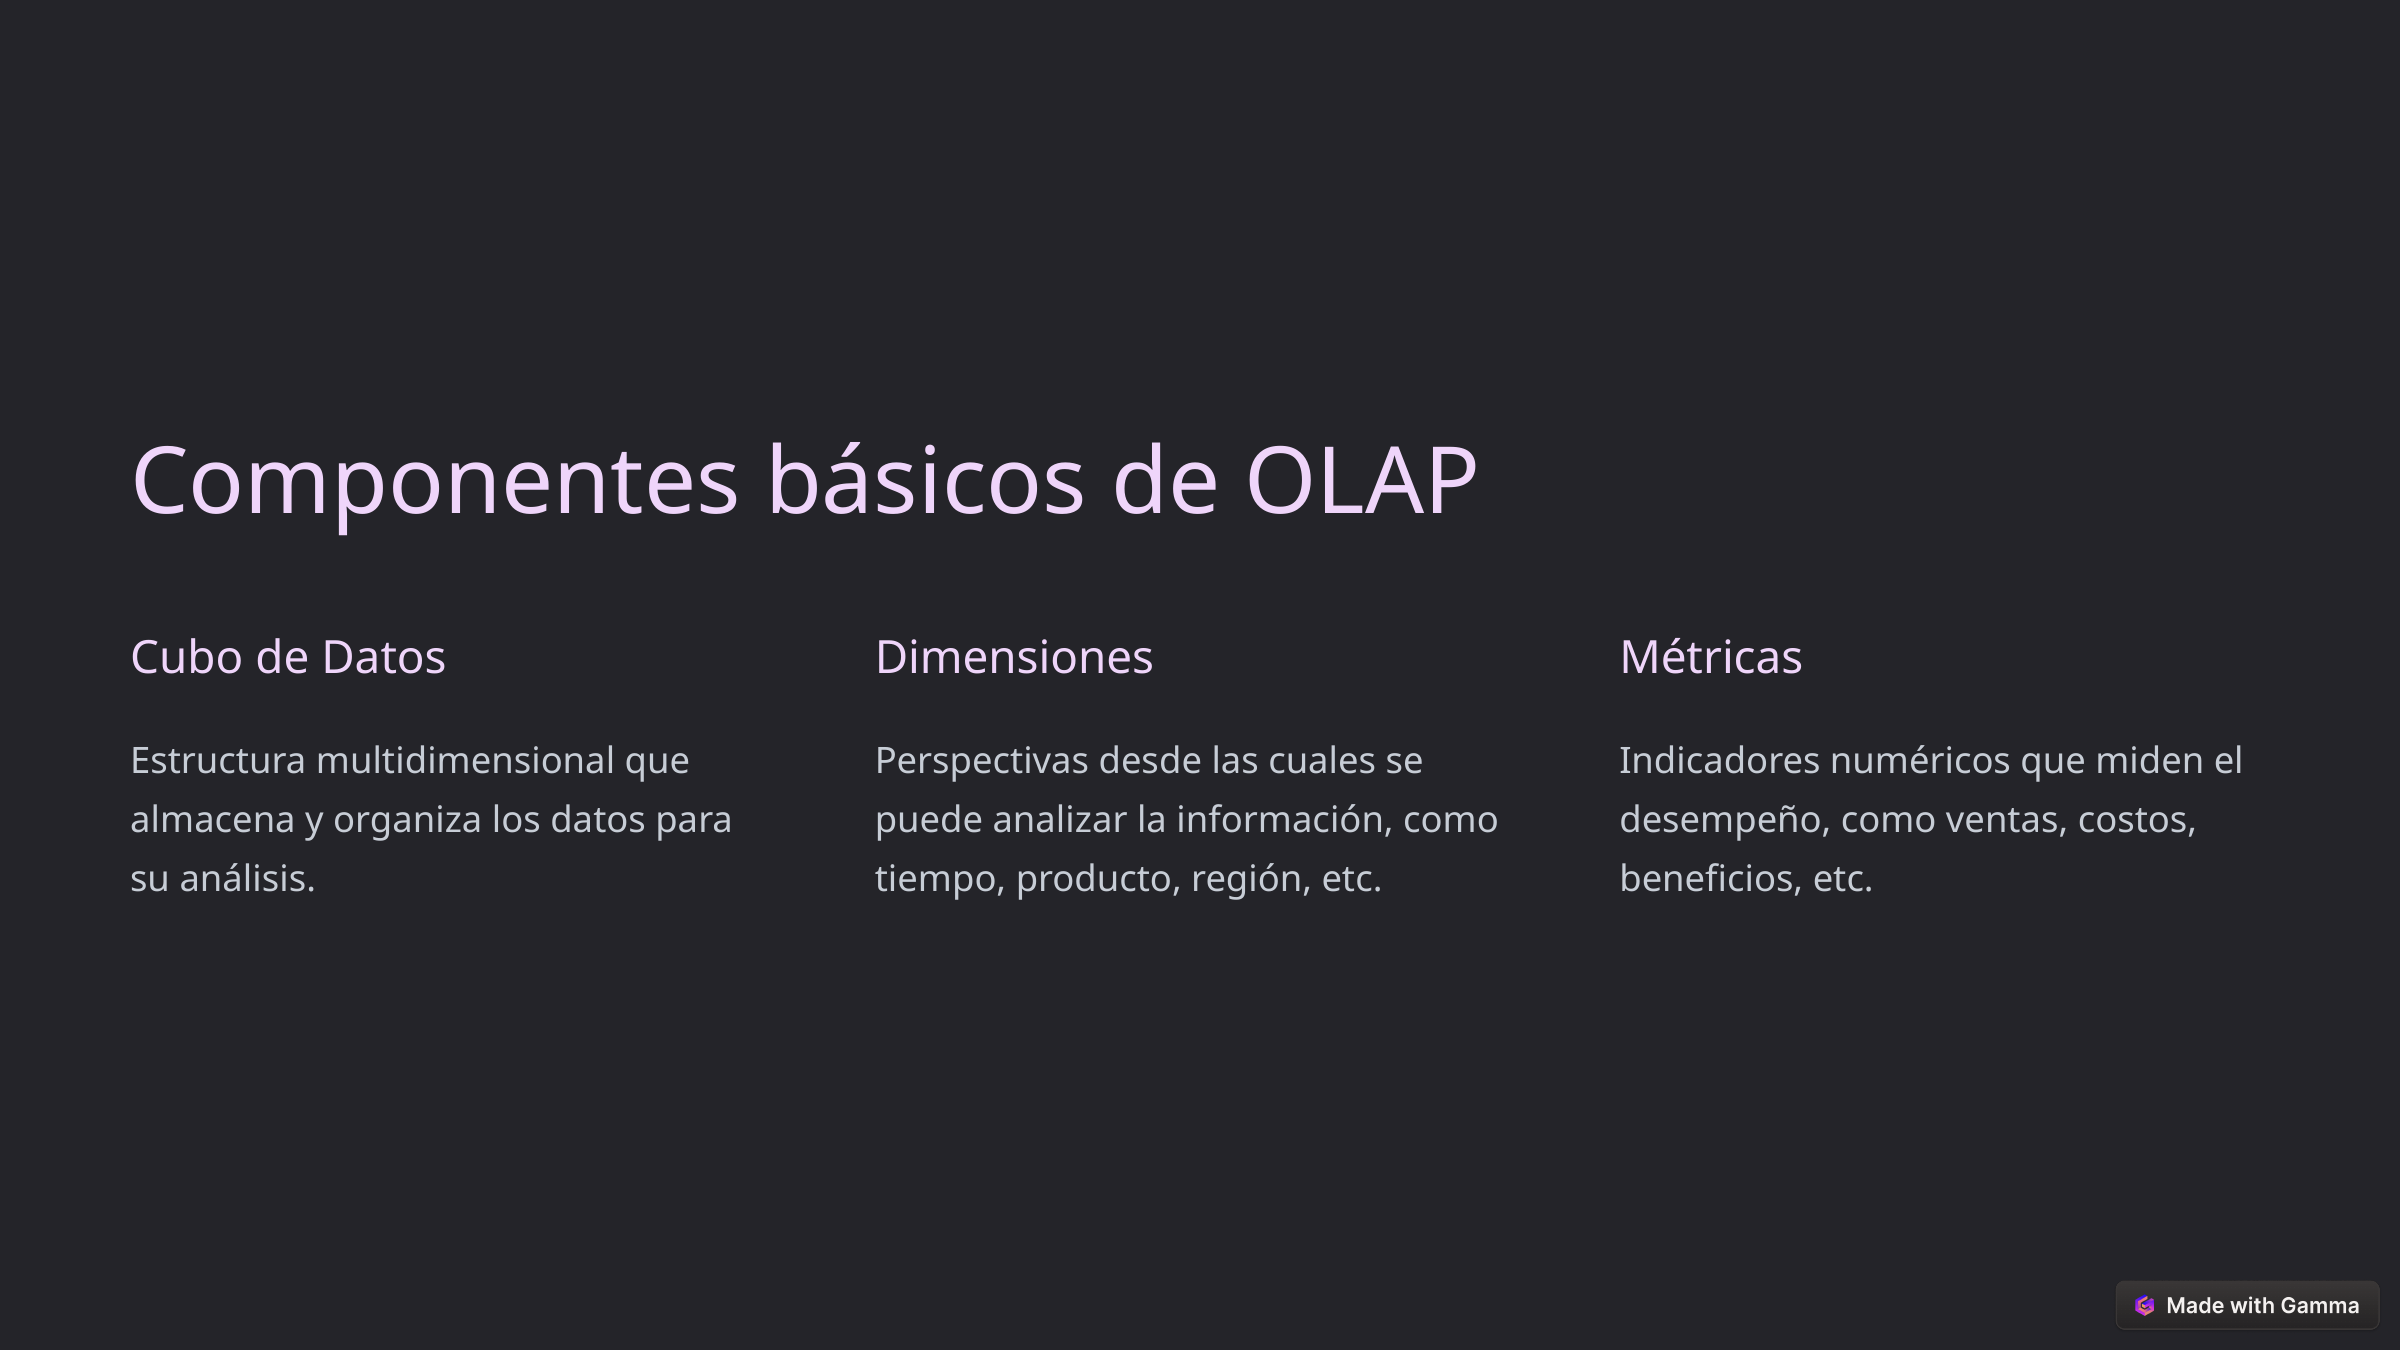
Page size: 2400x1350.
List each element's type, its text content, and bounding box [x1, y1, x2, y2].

text_box Dimensiones [874, 625, 1340, 684]
text_box Componentes básicos de OLAP [130, 416, 1498, 533]
text_box Perspectivas desde las cuales se puede analizar la información, como tiempo, producto, región, etc. [874, 721, 1528, 900]
picture [2106, 1271, 2389, 1339]
text_box Métricas [1619, 625, 2085, 684]
text_box Estructura multidimensional que almacena y organiza los datos para su análisis. [130, 721, 783, 900]
text_box Indicadores numéricos que miden el desempeño, como ventas, costos, beneficios, etc. [1619, 721, 2272, 900]
text_box Cubo de Datos [130, 625, 596, 684]
